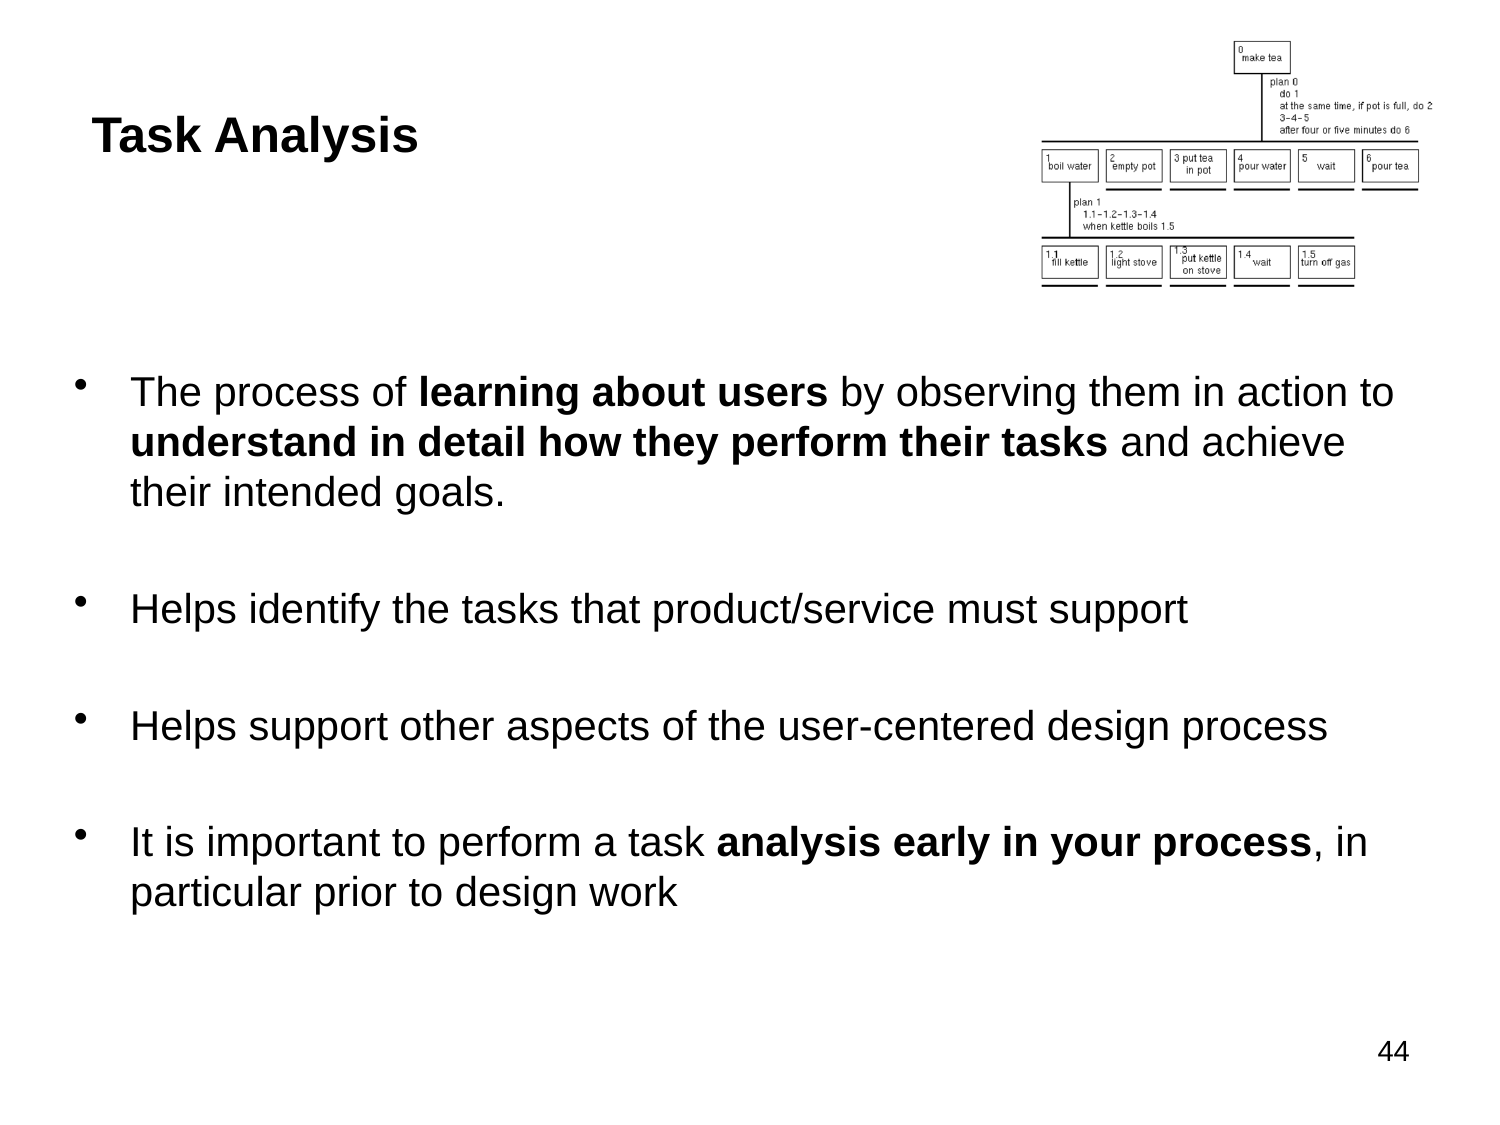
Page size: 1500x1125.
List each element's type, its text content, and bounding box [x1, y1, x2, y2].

list The process of learning about users by observing them in action to understand in detail how they perform their tasks and achieve their intended goals. Helps identify the tasks that product/service must support Helps support other aspects of the user-centered design process It is important to perform a task analysis early in your process, in particular prior to design work [58, 356, 1441, 1125]
slide_number 44 [1074, 1024, 1425, 1103]
picture [1027, 34, 1442, 295]
title Task Analysis [76, 31, 1427, 235]
